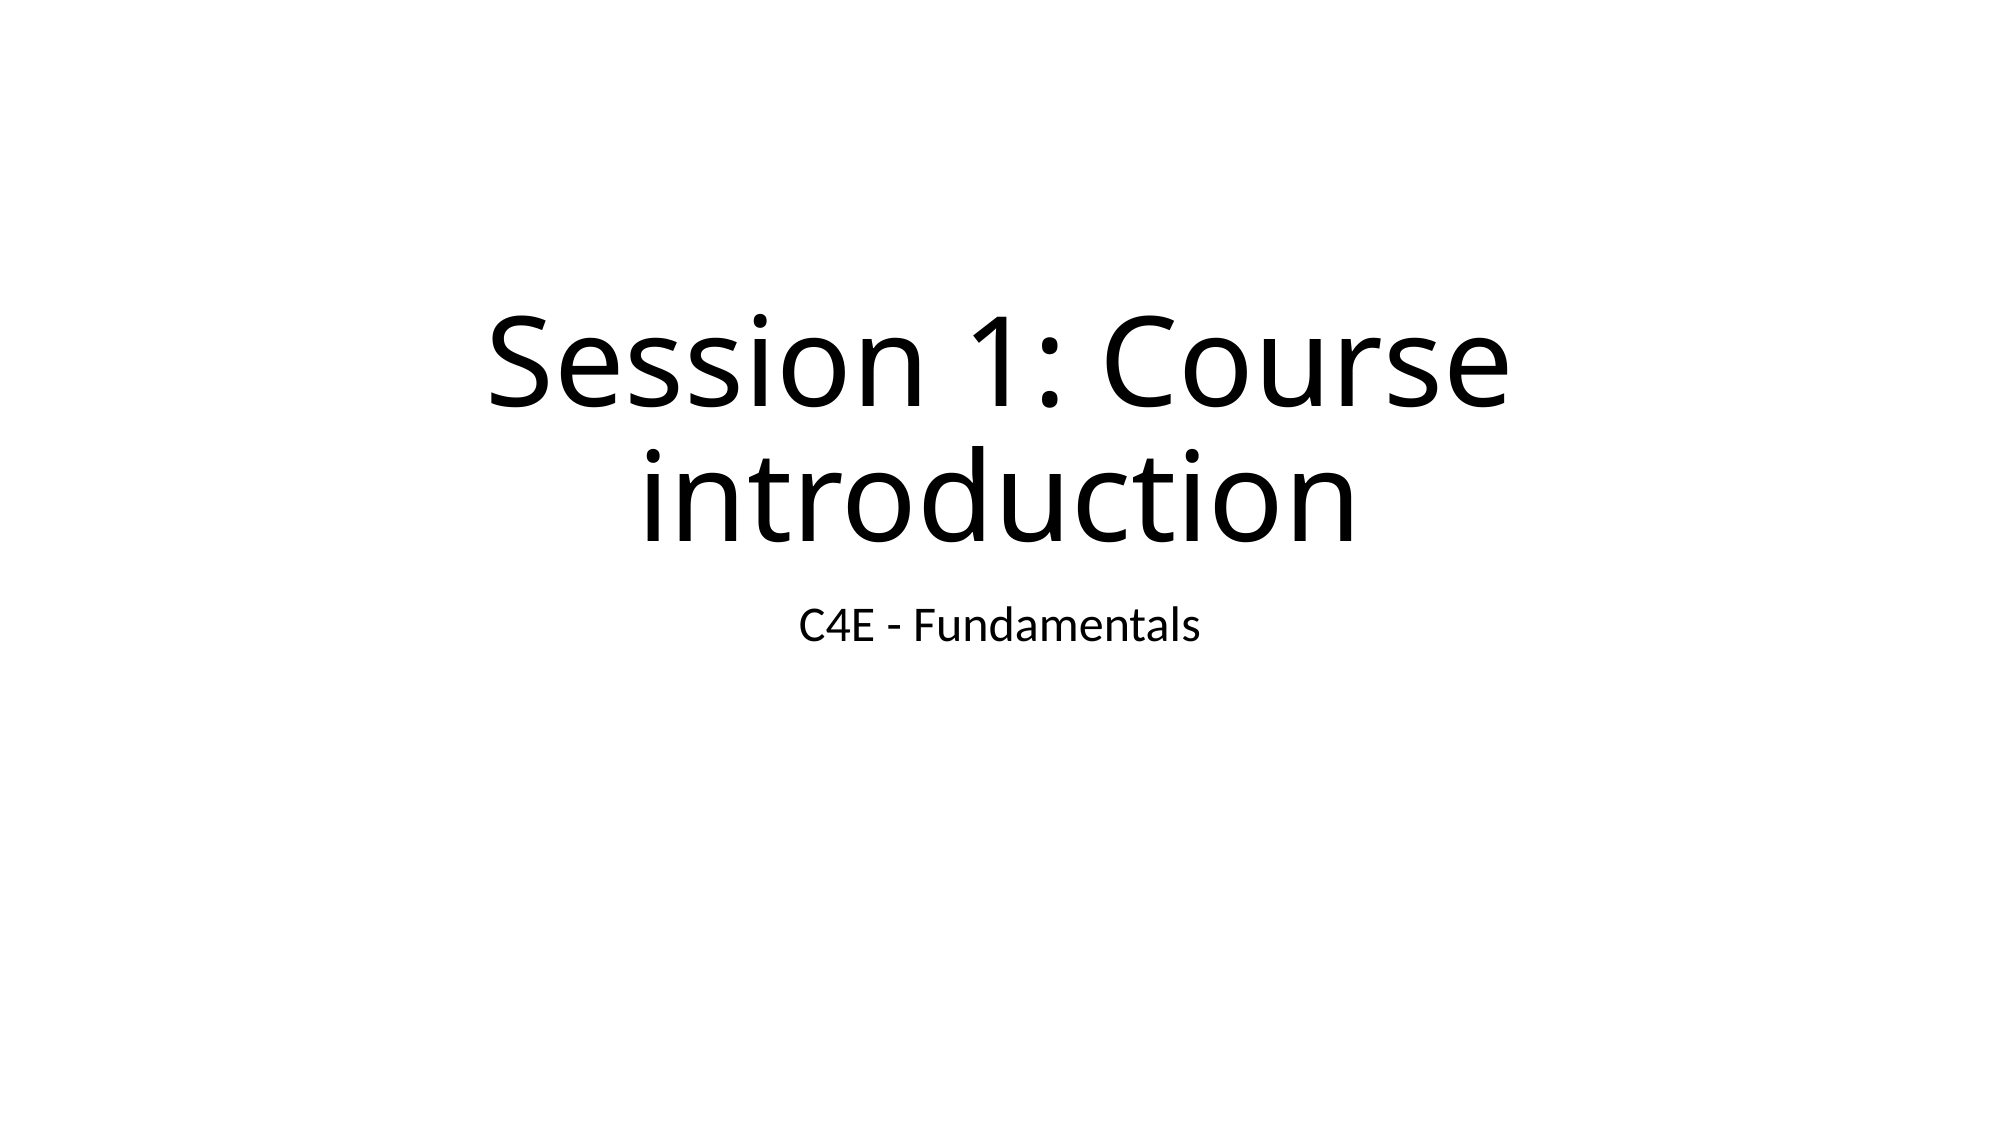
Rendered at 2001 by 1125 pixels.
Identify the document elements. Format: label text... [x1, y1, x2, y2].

title Session 1: Course introduction [249, 184, 1750, 576]
subtitle C4E - Fundamentals [249, 590, 1750, 863]
